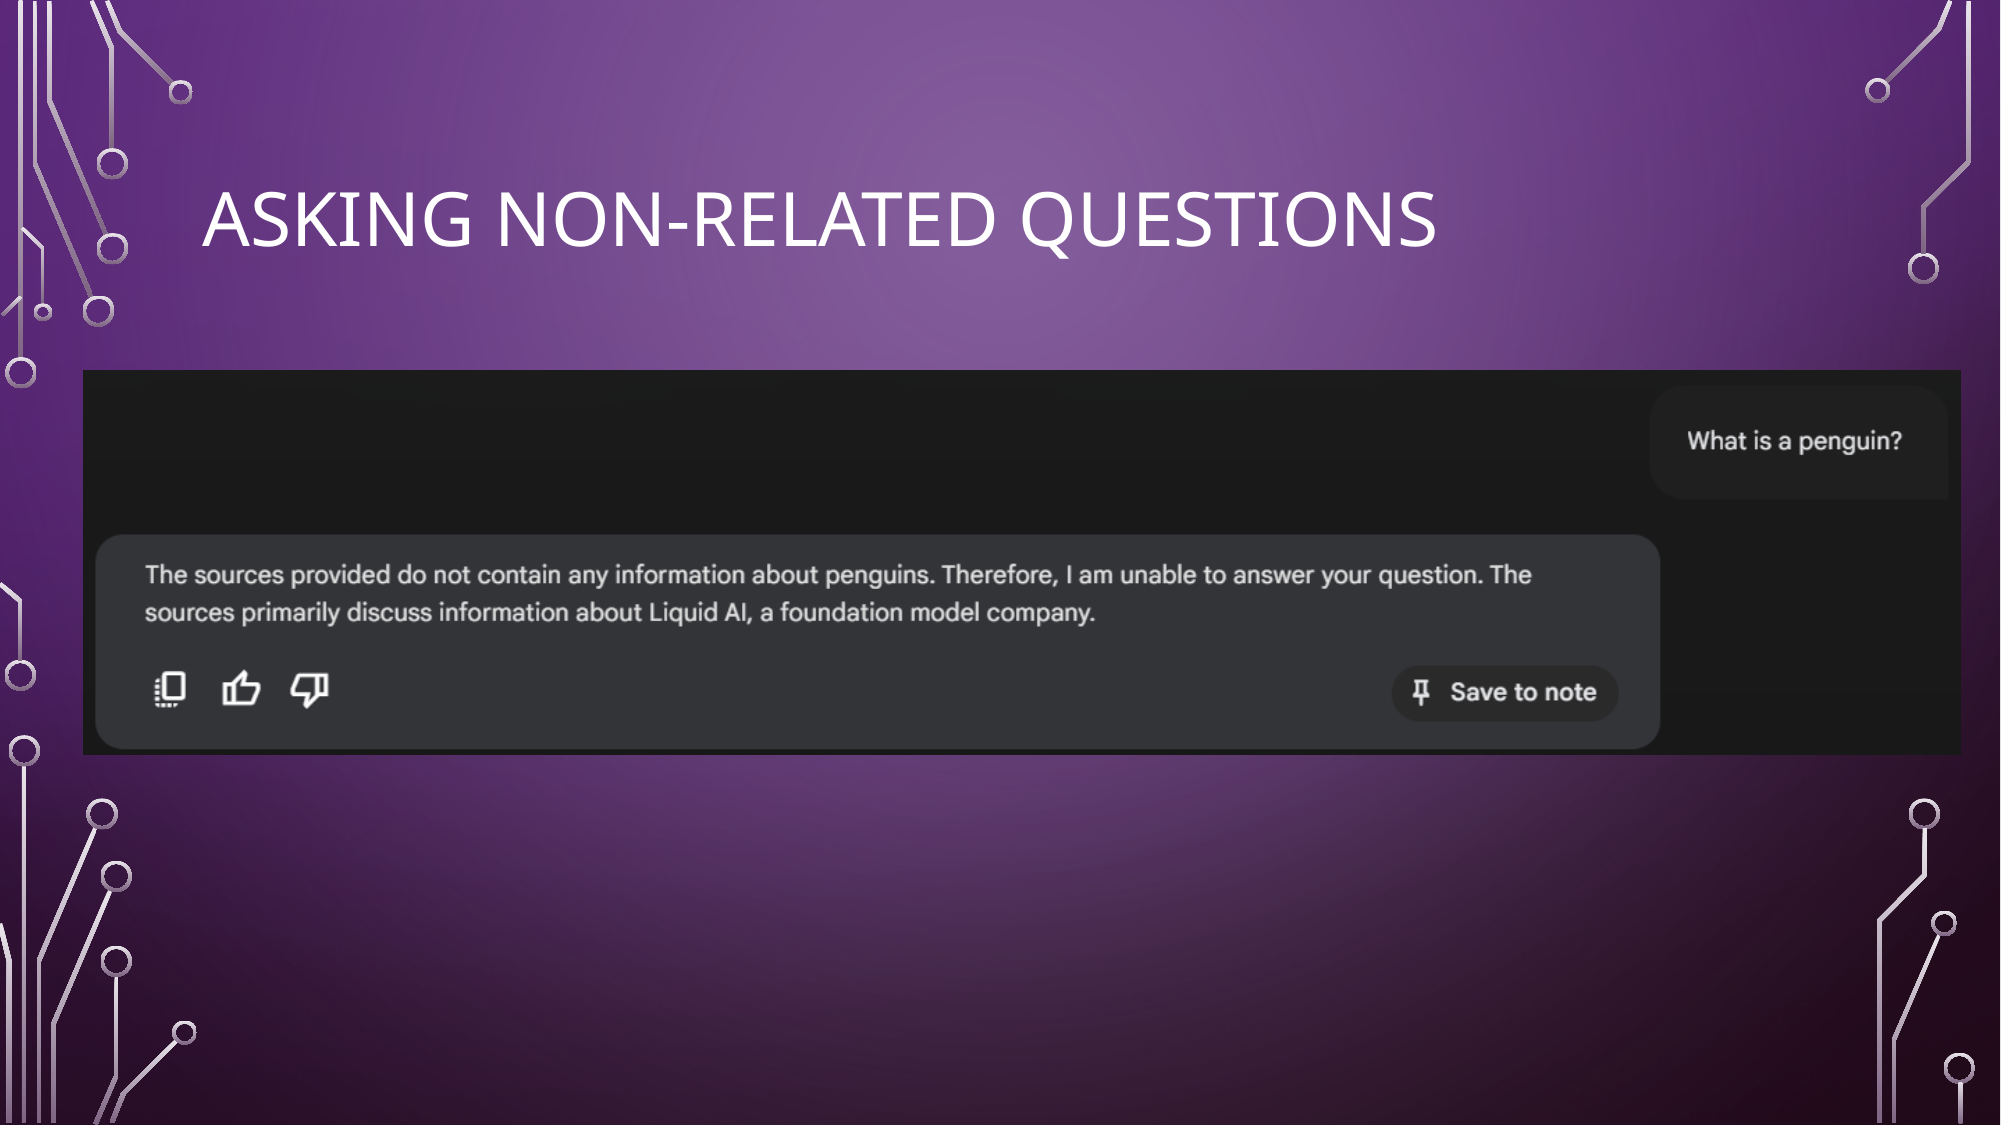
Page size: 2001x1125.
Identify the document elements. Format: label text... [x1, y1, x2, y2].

picture [83, 370, 1961, 755]
title Asking non-related questions [187, 101, 1813, 344]
